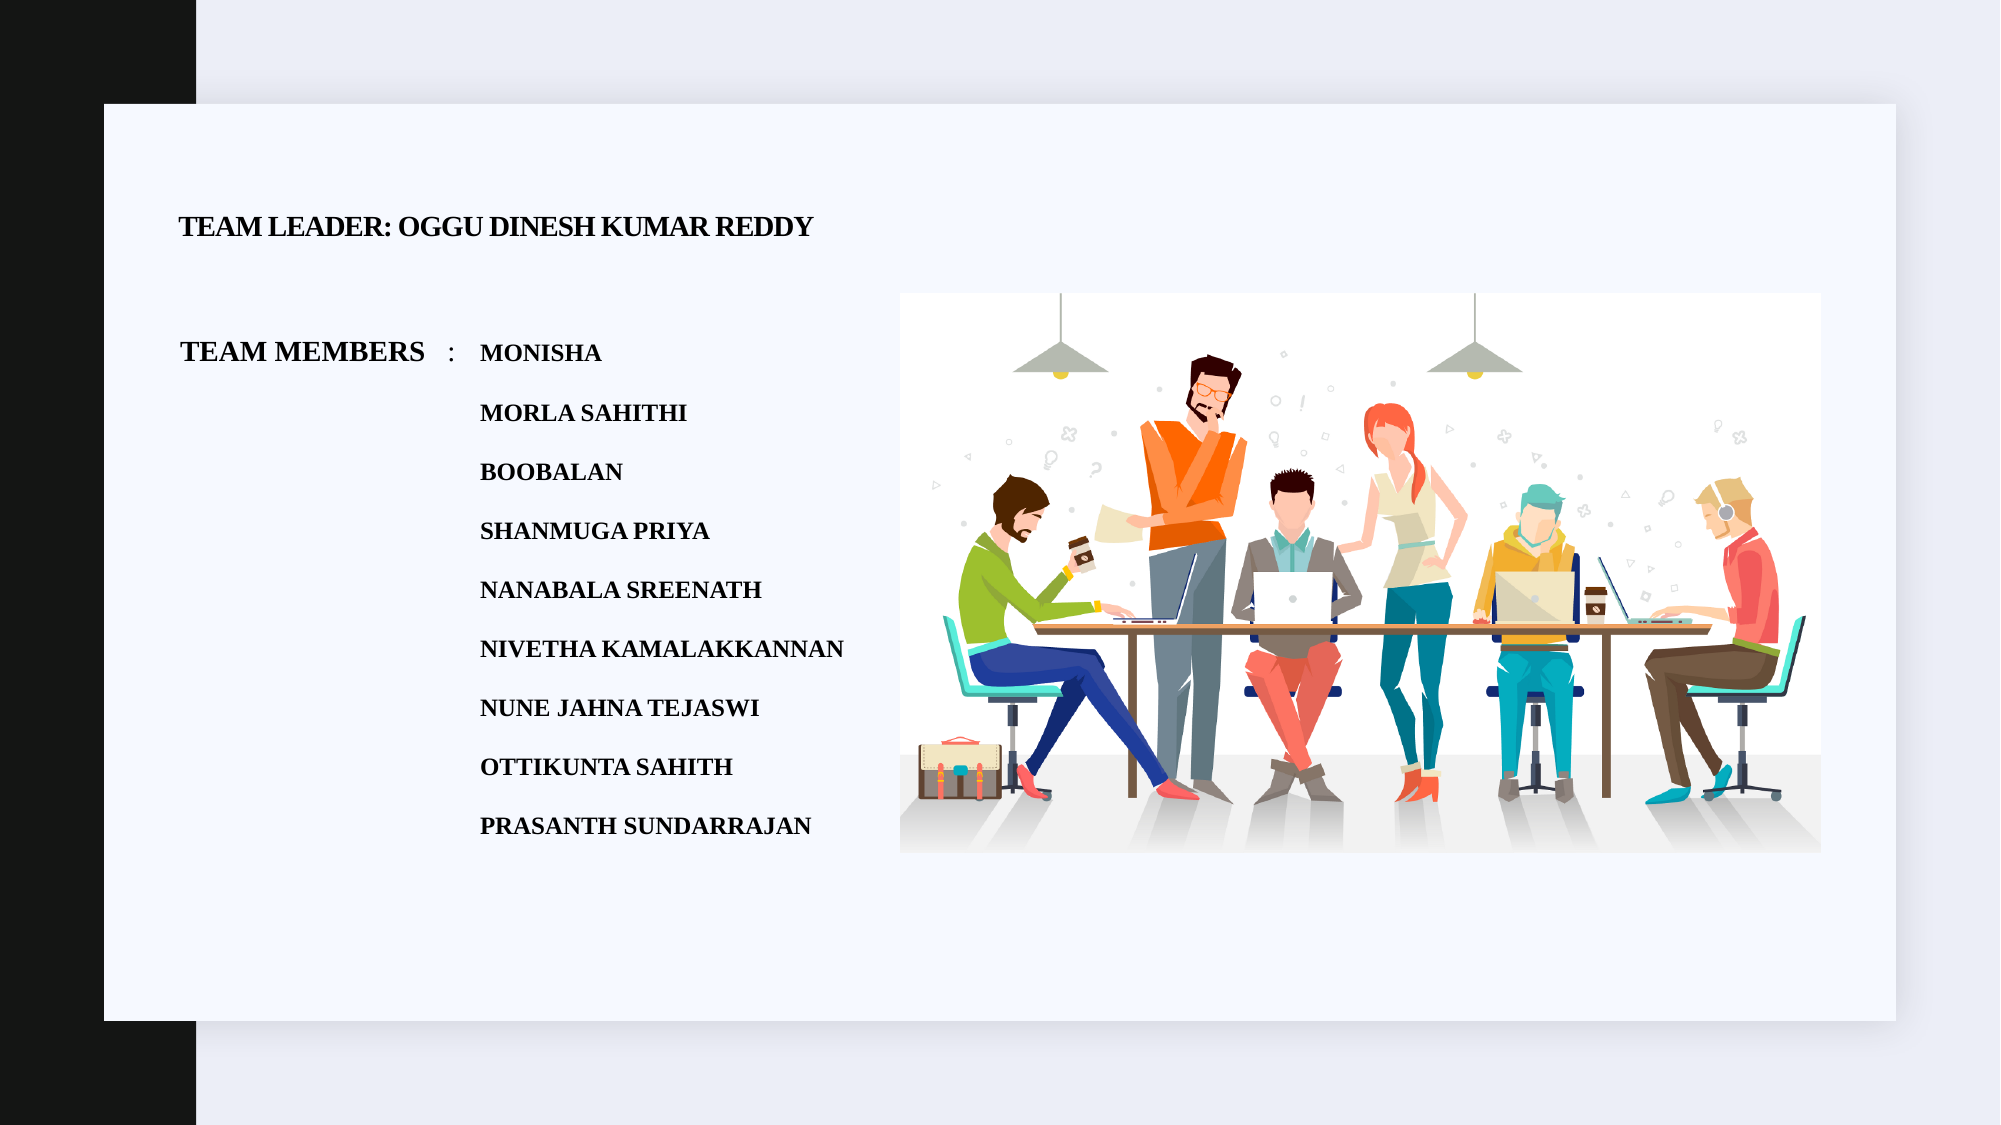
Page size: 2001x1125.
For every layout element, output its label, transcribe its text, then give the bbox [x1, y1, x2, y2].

list TEAM MEMBERS : MONISHA MORLA SAHITHI BOOBALAN SHANMUGA PRIYA NANABALA SREENATH NIVETHA KAMALAKKANNAN NUNE JAHNA TEJASWI OTTIKUNTA SAHITH PRASANTH SUNDARRAJAN [180, 324, 886, 921]
title Team leader: OGGU DINESH KUMAR REDDY [163, 160, 869, 294]
picture [899, 293, 1822, 854]
